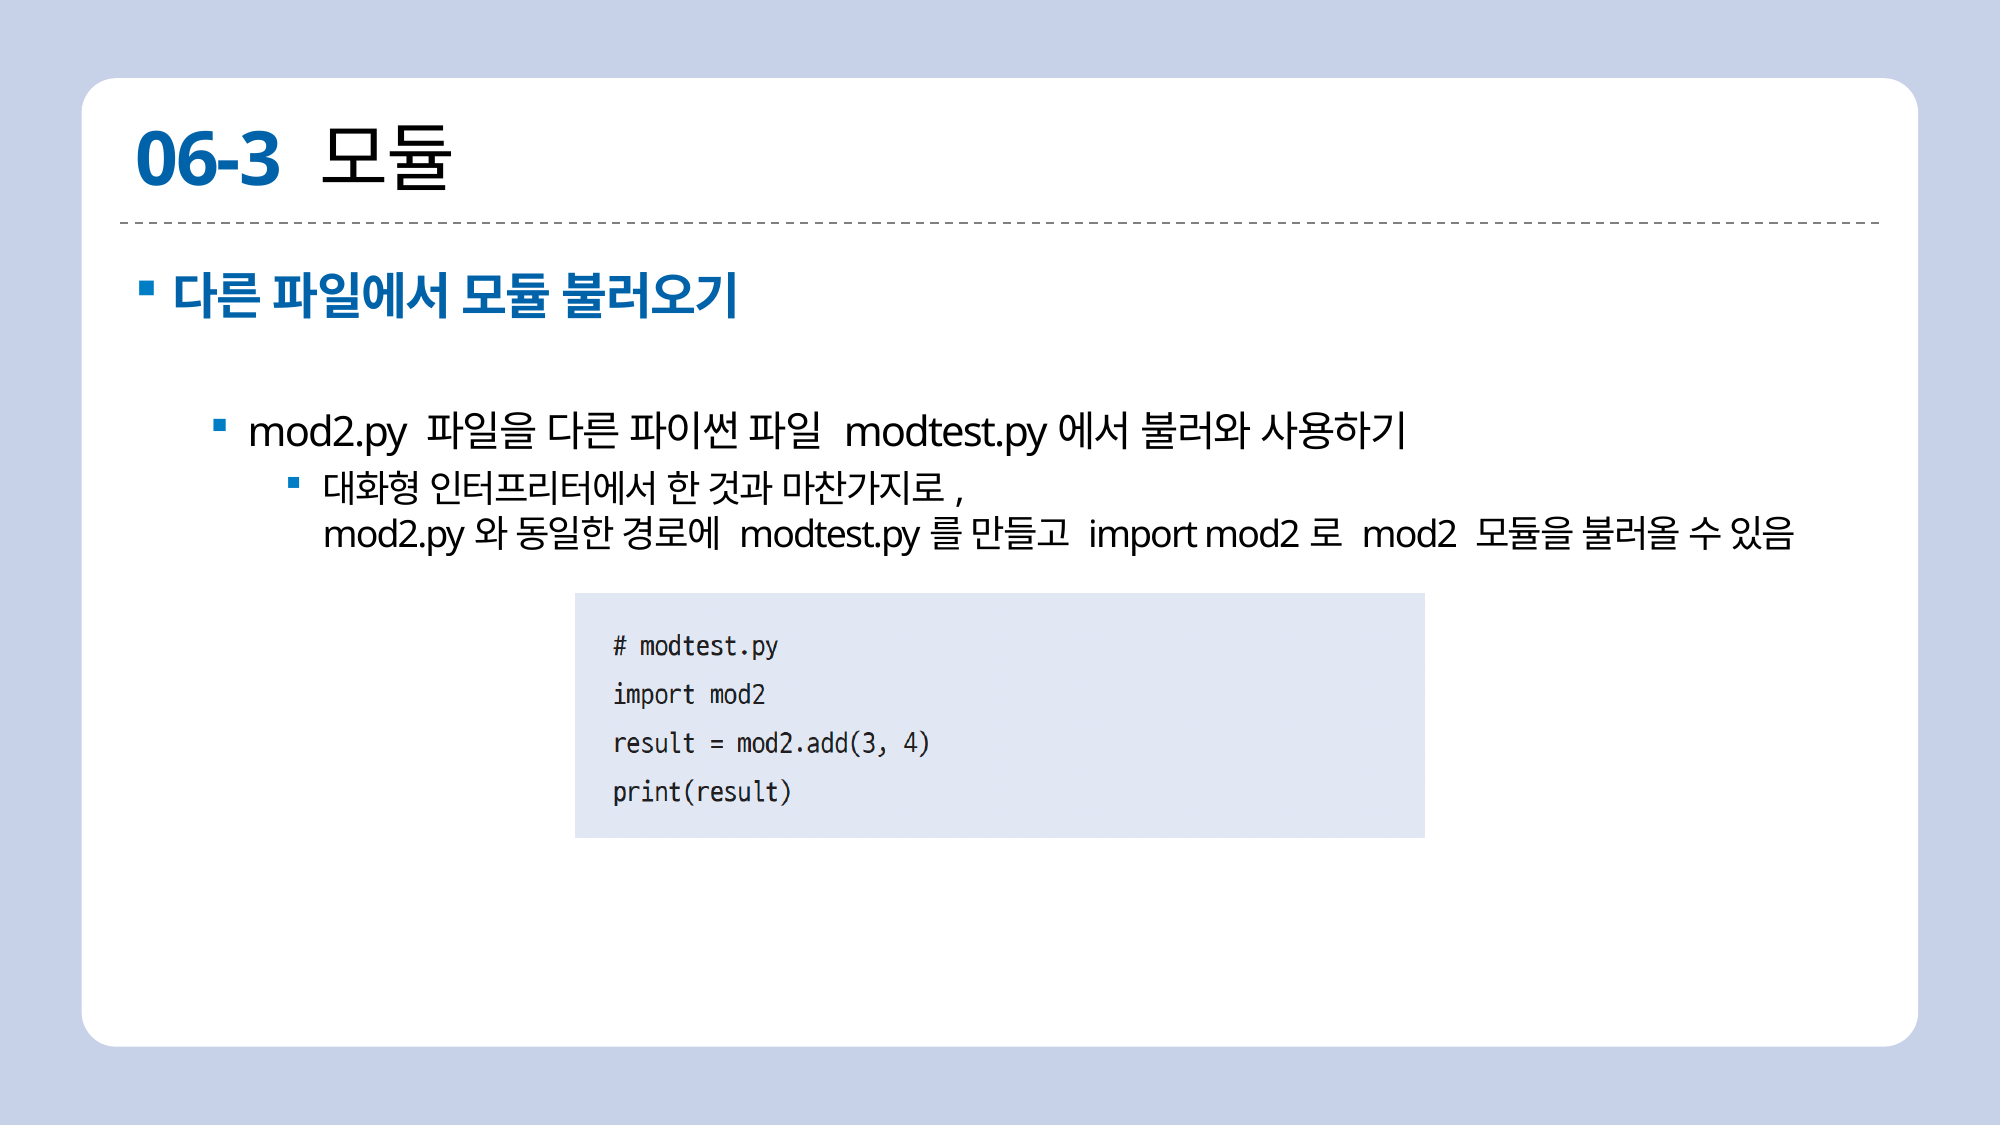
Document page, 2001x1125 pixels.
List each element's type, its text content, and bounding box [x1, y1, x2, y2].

list 다른 파일에서 모듈 불러오기 mod2.py 파일을 다른 파이썬 파일 modtest.py에서 불러와 사용하기 대화형 인터프리터에서 한 것과 마찬가지로, mod2.py와 동일한 경로에 modtest.py를 만들고 import mod2로 mod2 모듈을 불러올 수 있음 [120, 257, 1880, 1043]
picture [574, 593, 1425, 838]
title 06-3 모듈 [120, 109, 1880, 209]
